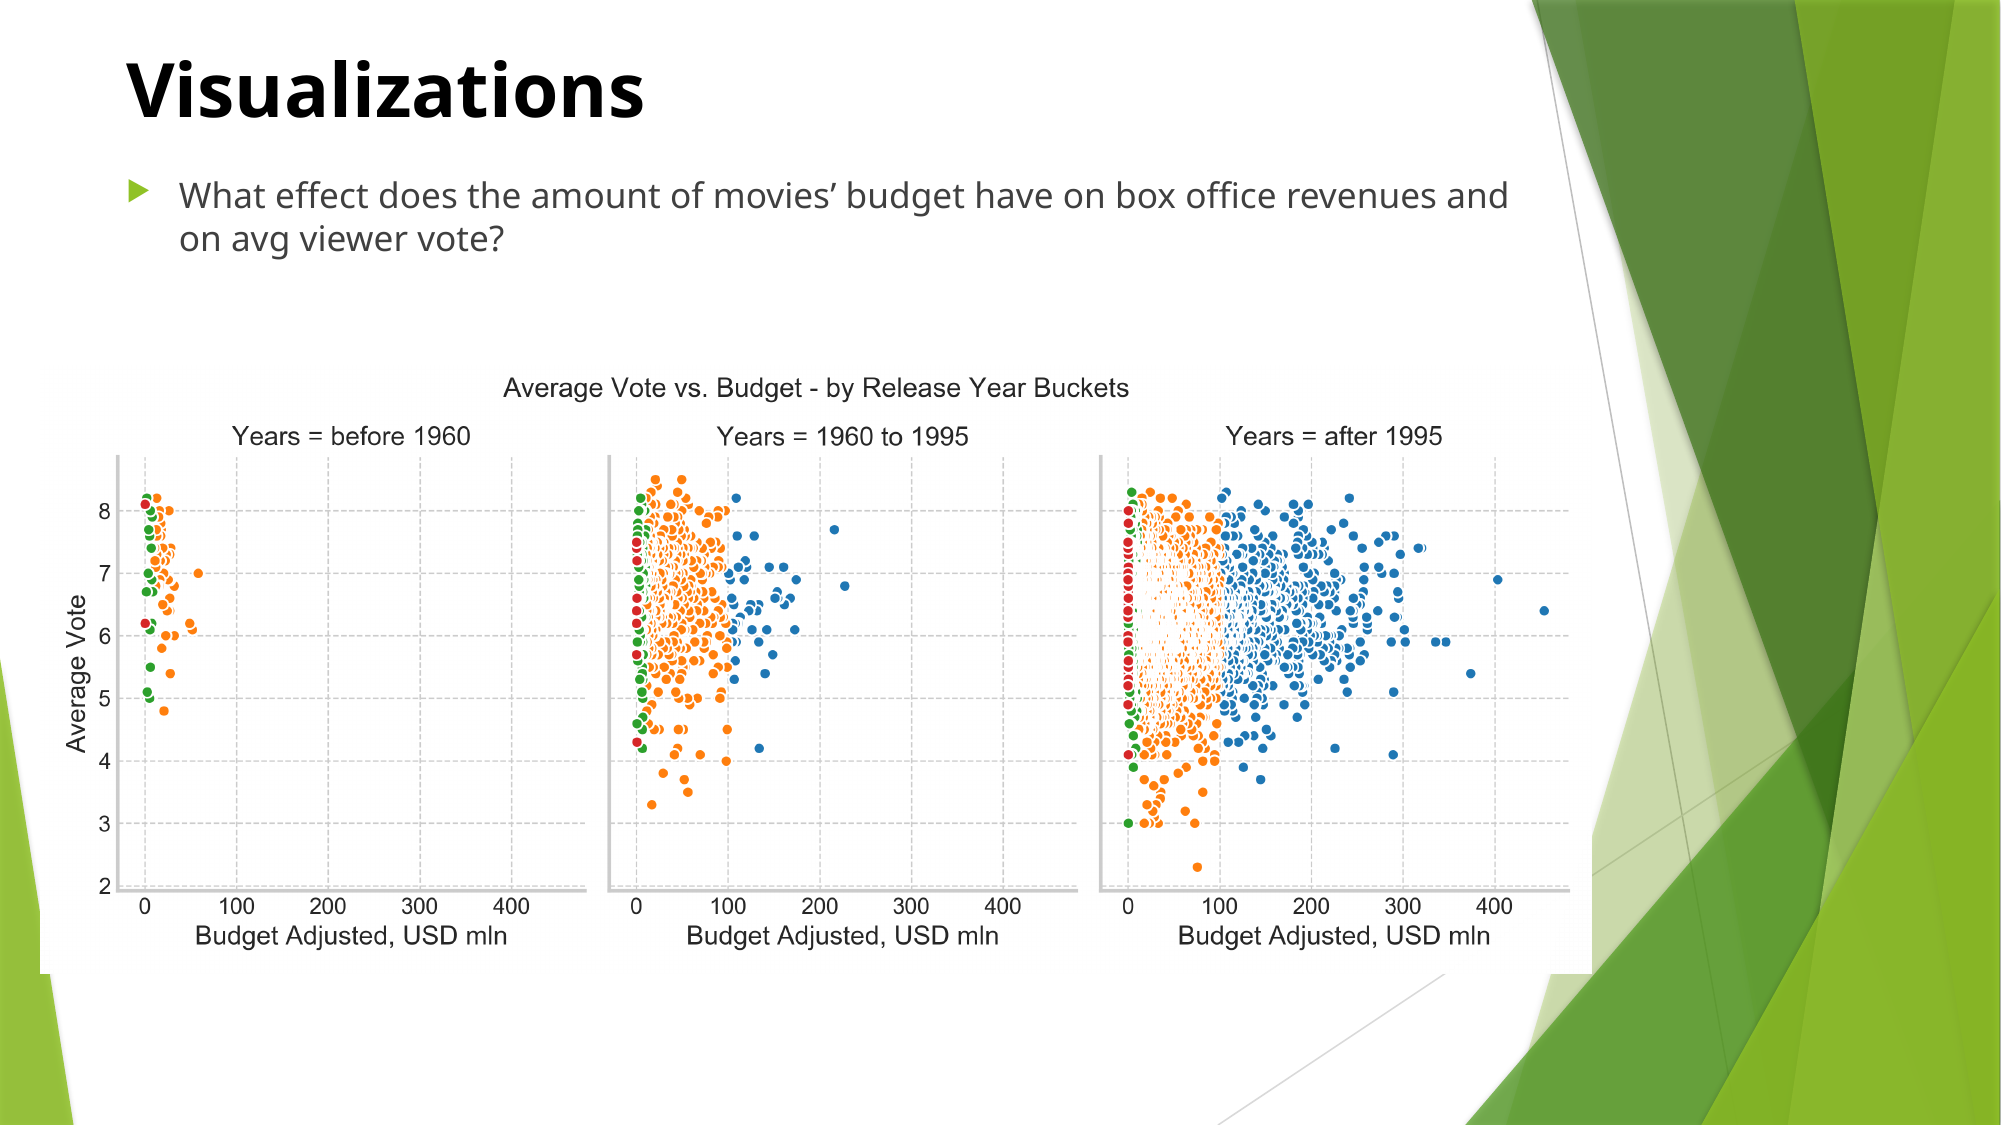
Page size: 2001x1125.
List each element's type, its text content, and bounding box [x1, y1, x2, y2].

title Visualizations [111, 35, 1522, 166]
picture [40, 365, 1593, 975]
list What effect does the amount of movies’ budget have on box office revenues and on avg viewer vote? [111, 166, 1565, 266]
